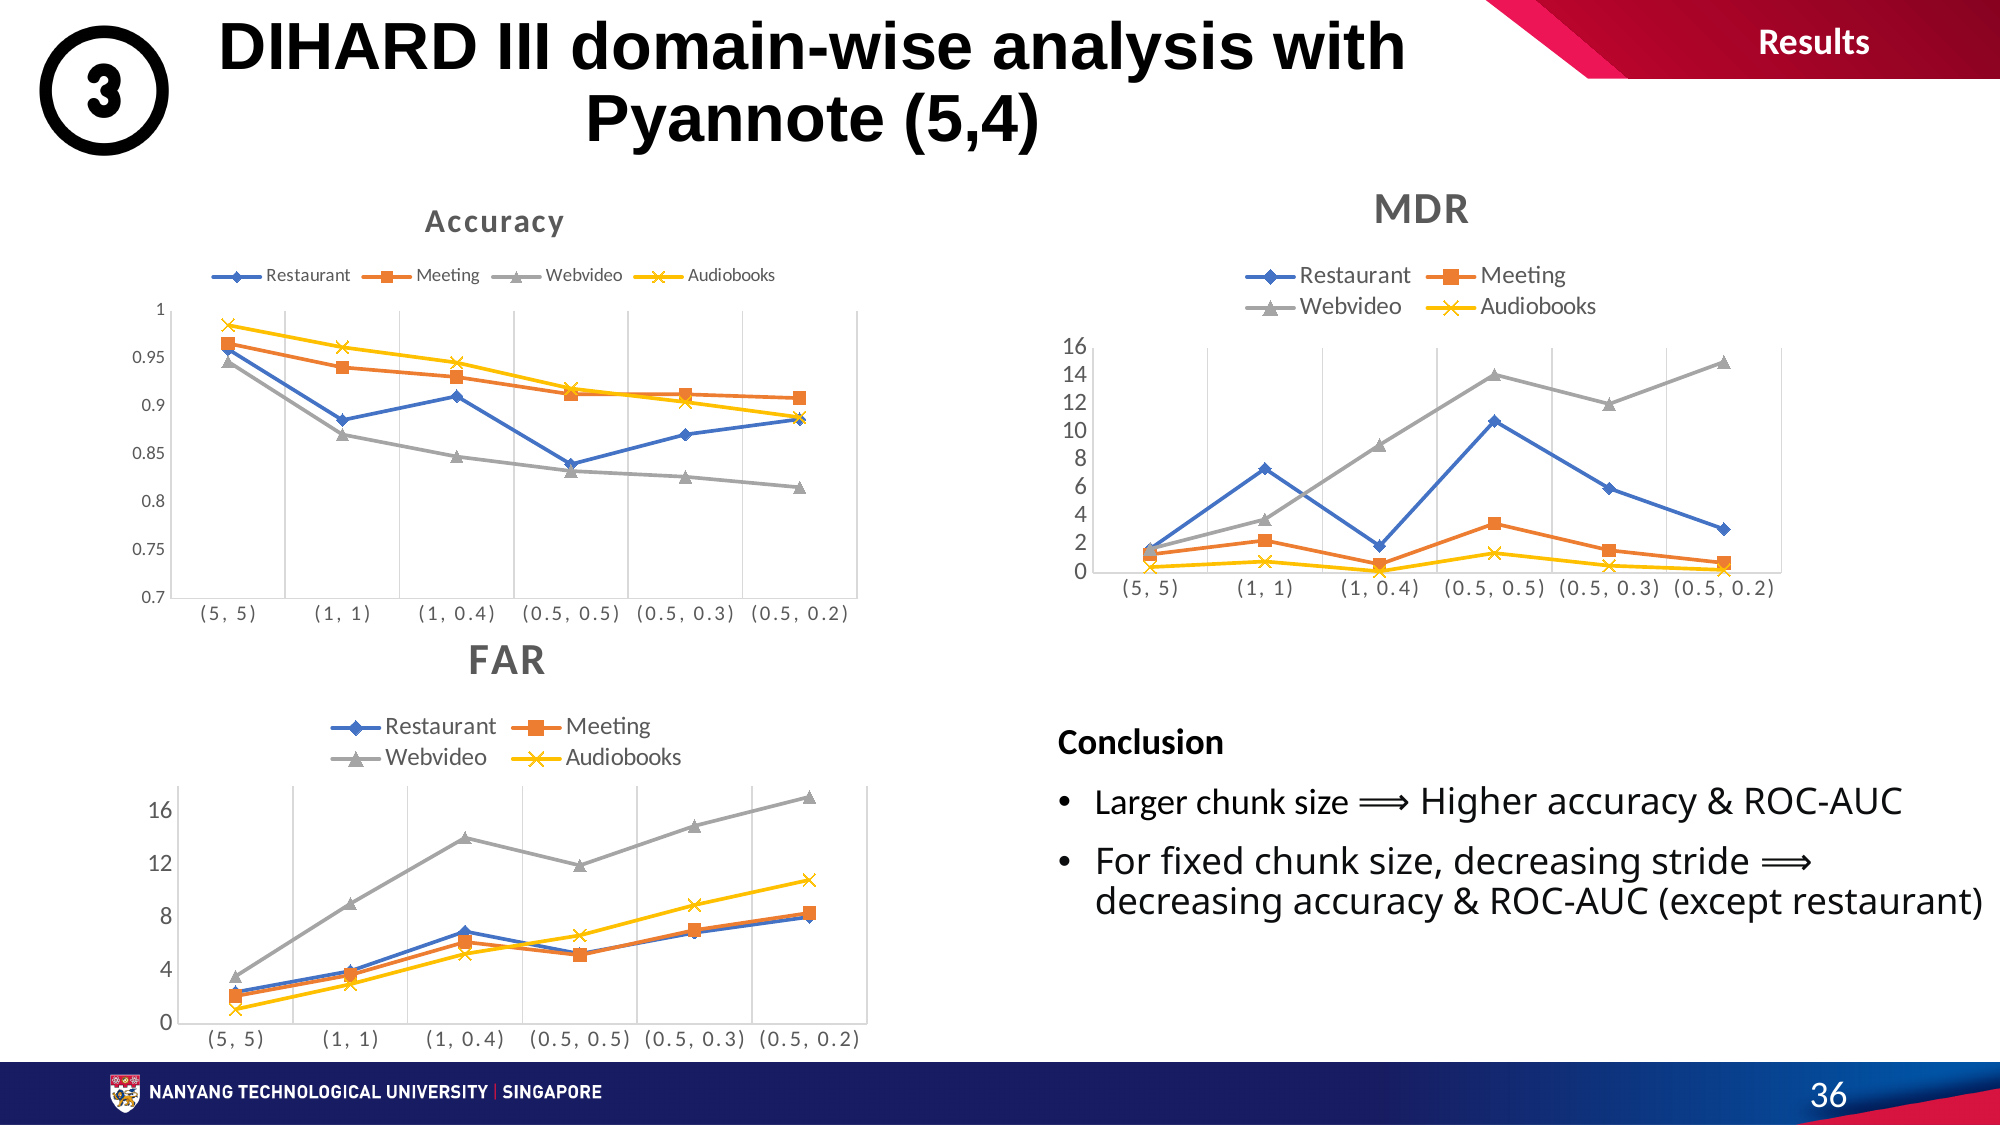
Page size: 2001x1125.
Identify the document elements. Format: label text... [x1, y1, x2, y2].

chart [1046, 160, 1797, 612]
list Conclusion Larger chunk size ⟹ Higher accuracy & ROC-AUC For fixed chunk size, decreasing stride ⟹ decreasing accuracy & ROC-AUC (except restaurant) [1043, 715, 2000, 972]
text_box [1484, 0, 2000, 79]
picture [0, 1062, 2000, 1125]
chart [117, 180, 882, 1063]
slide_number 36 [1412, 1062, 1863, 1123]
text_box DIHARD III domain-wise analysis with Pyannote (5,4) [137, 0, 1490, 204]
picture [34, 21, 173, 160]
